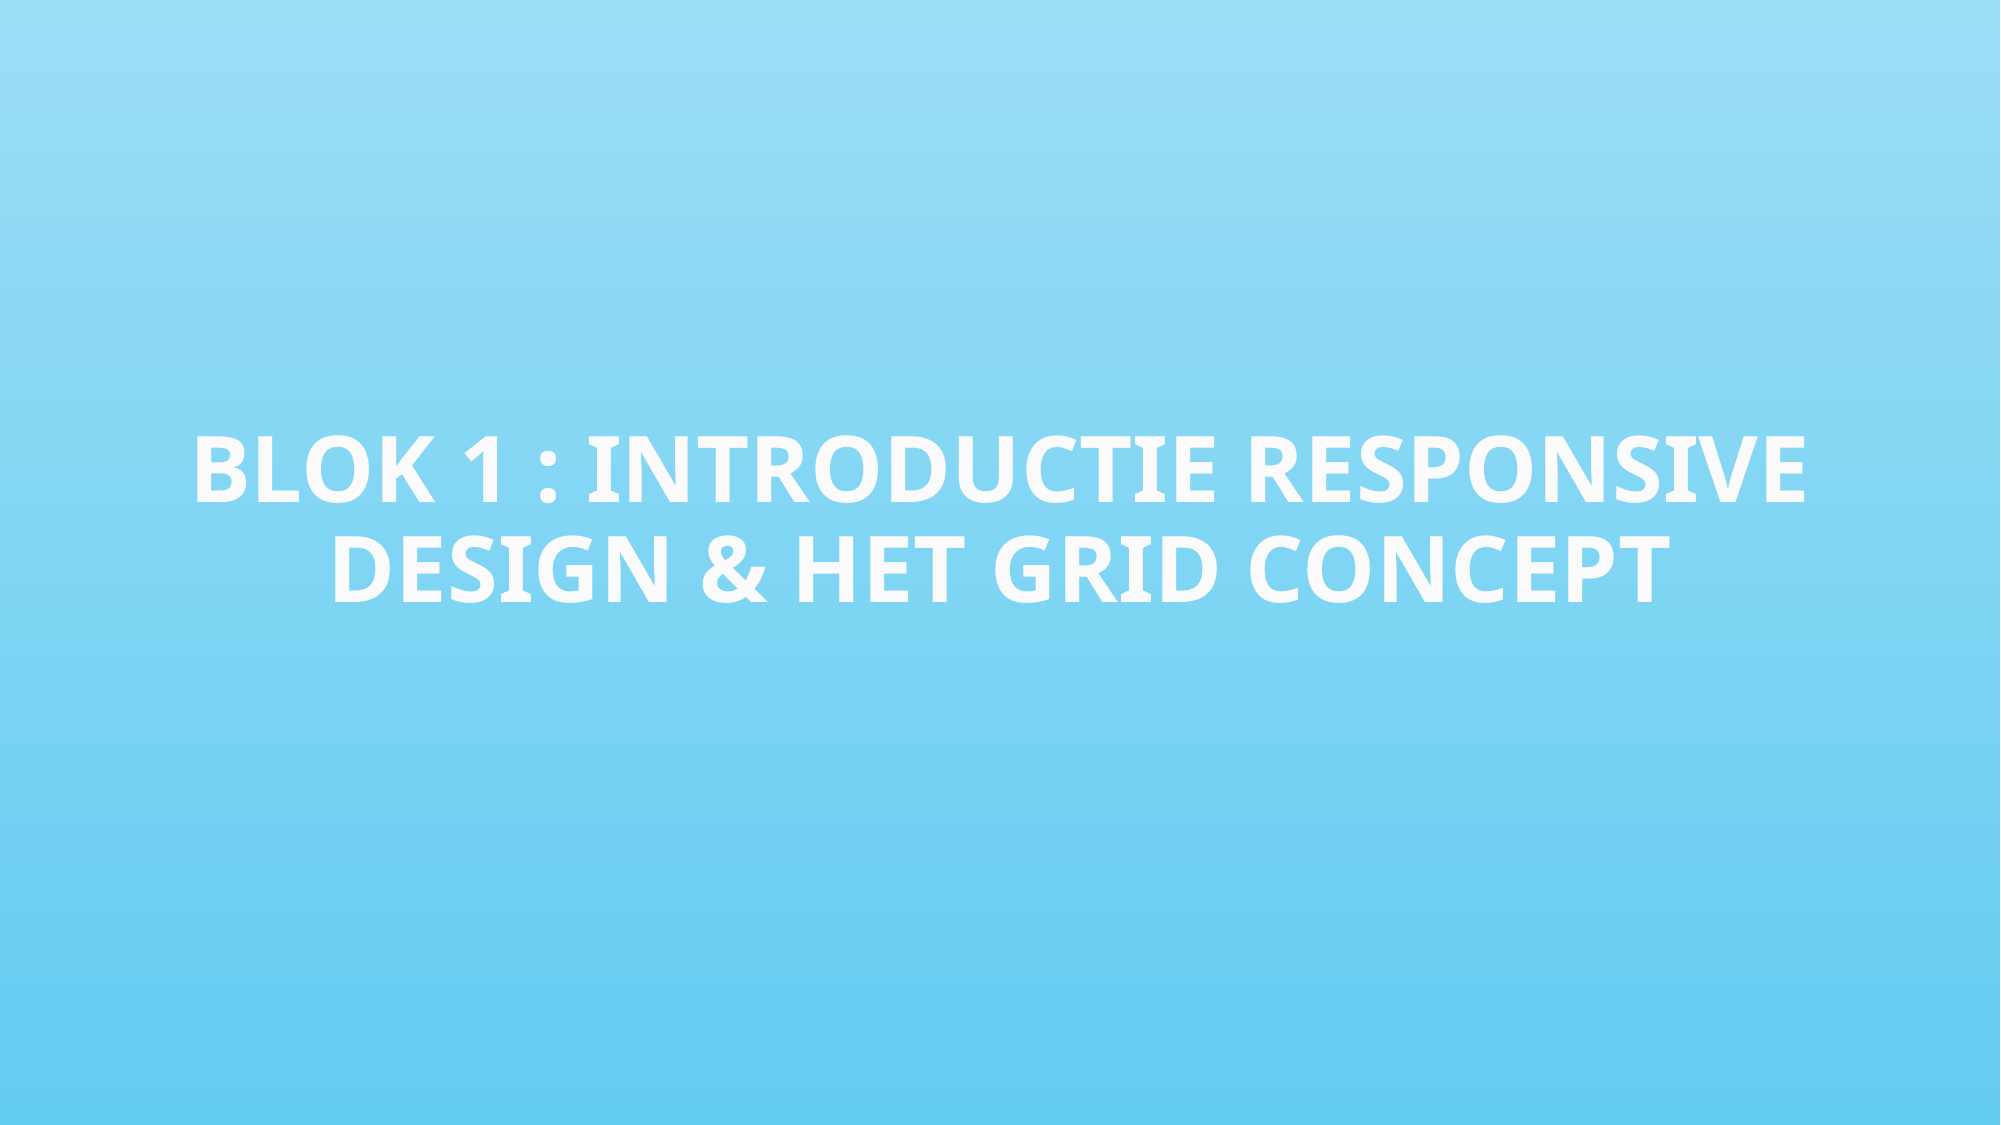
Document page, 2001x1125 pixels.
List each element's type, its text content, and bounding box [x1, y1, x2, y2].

title BLOK 1 : INTRODUCTIE RESPONSIVE DESIGN & HET GRID CONCEPT [137, 414, 1863, 632]
